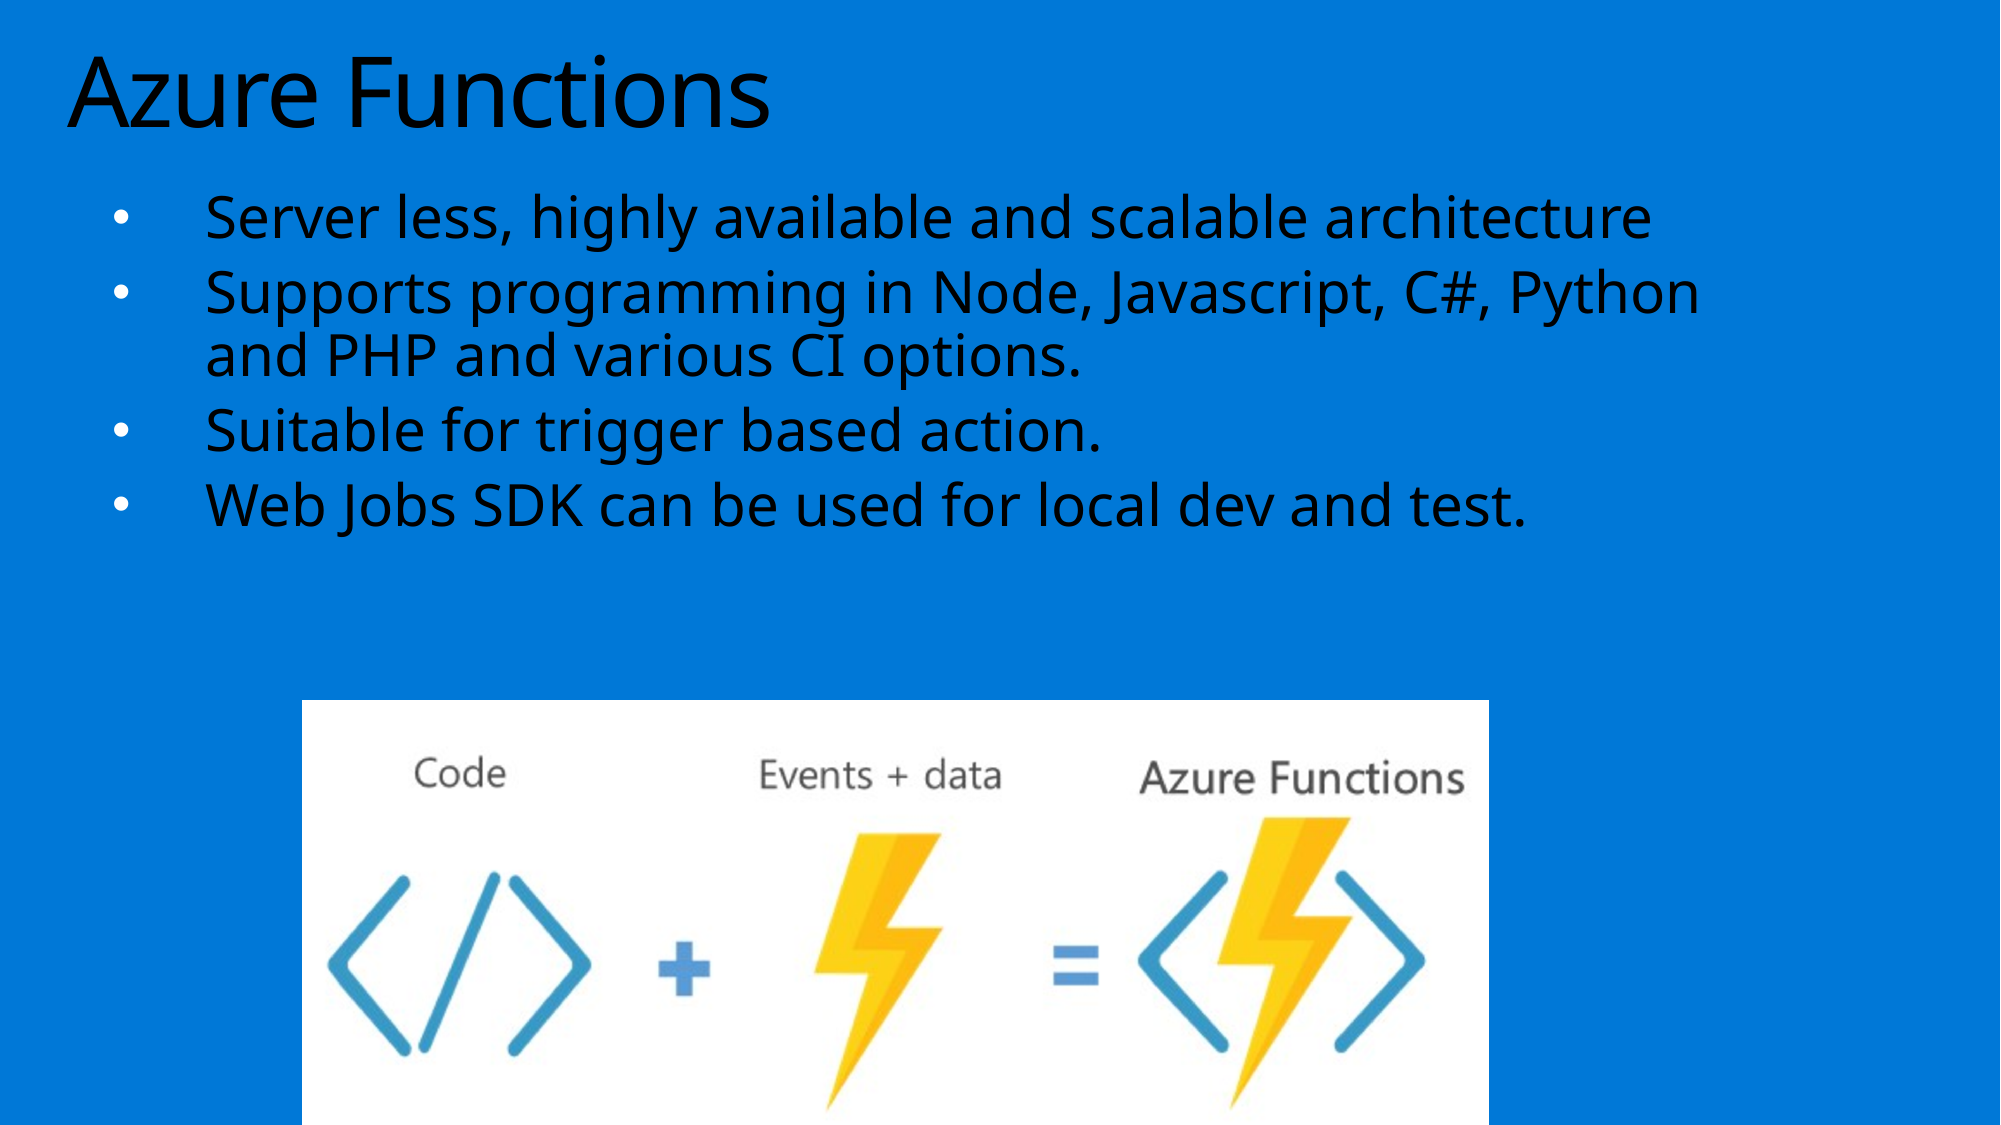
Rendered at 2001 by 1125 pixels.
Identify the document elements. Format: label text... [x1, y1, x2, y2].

list Server less, highly available and scalable architecture Supports programming in Node, Javascript, C#, Python and PHP and various CI options. Suitable for trigger based action. Web Jobs SDK can be used for local dev and test. [48, 247, 1753, 990]
picture [302, 700, 1489, 1125]
title Azure Functions [43, 27, 1956, 247]
